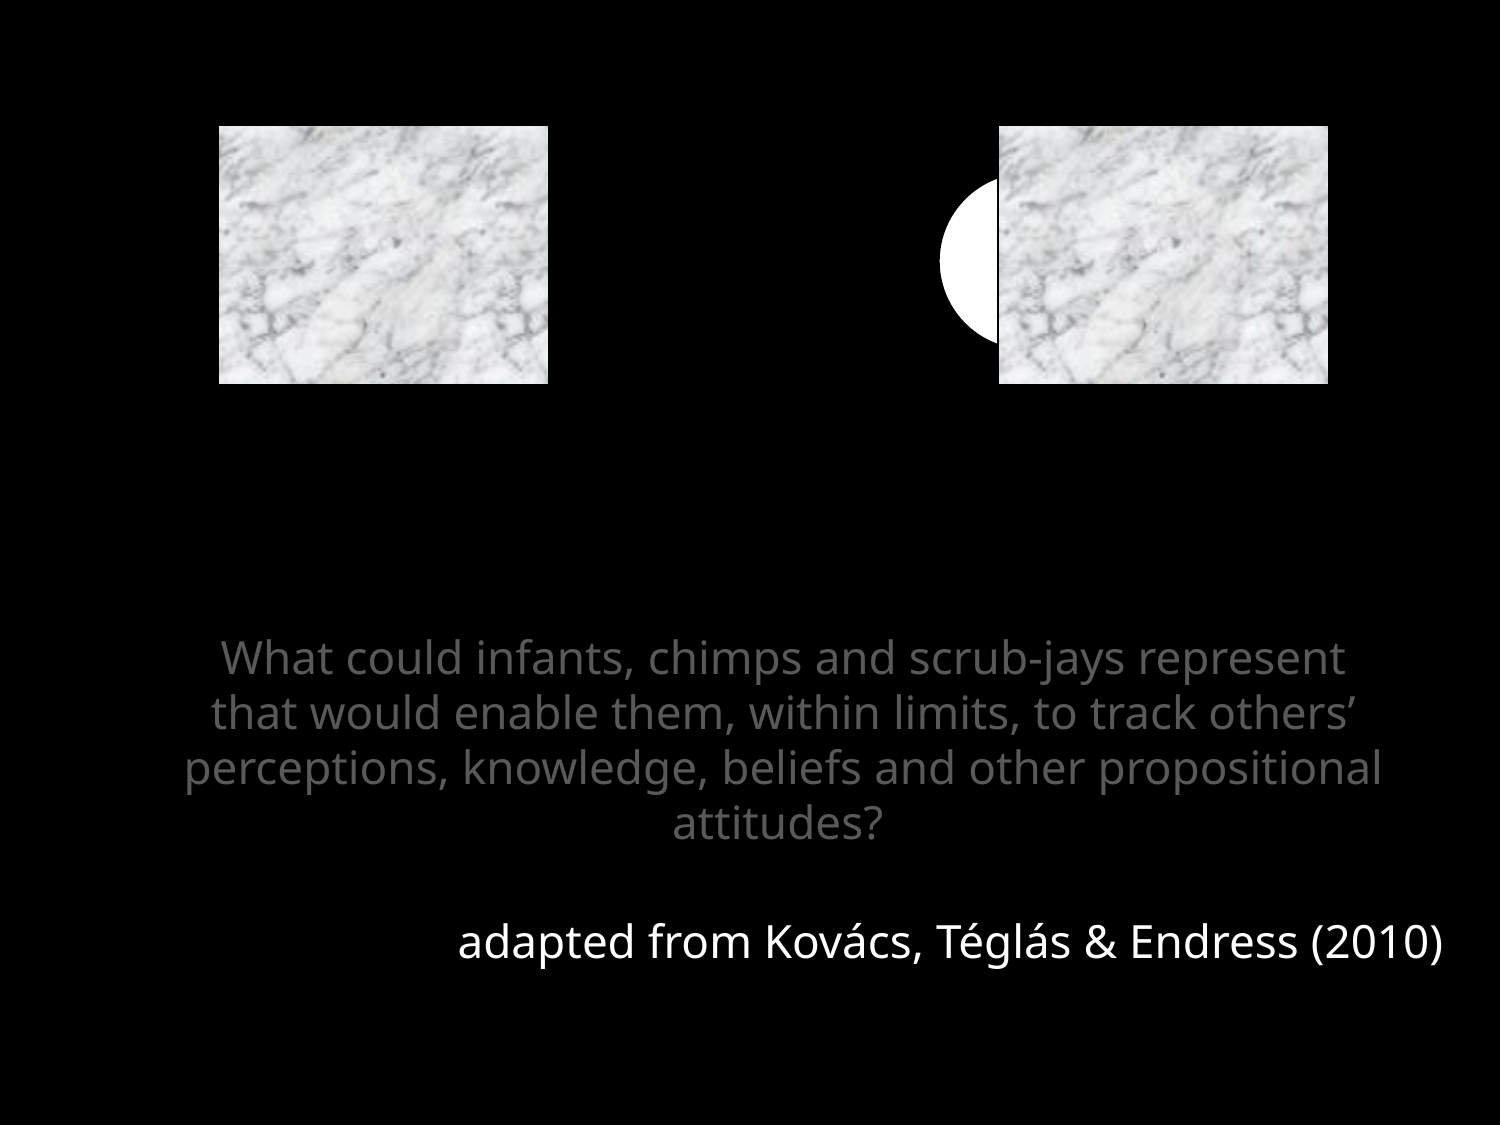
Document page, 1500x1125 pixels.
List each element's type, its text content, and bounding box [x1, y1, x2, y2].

text_box adapted from Kovács, Téglás & Endress (2010) [206, 905, 1459, 975]
text_box [218, 125, 550, 386]
text_box puzzle [64, 415, 869, 679]
text_box [938, 177, 998, 345]
text_box [998, 125, 1329, 386]
text_box What could infants, chimps and scrub-jays represent that would enable them, within limits, to track others’ perceptions, knowledge, beliefs and other propositional attitudes? [157, 621, 1410, 857]
